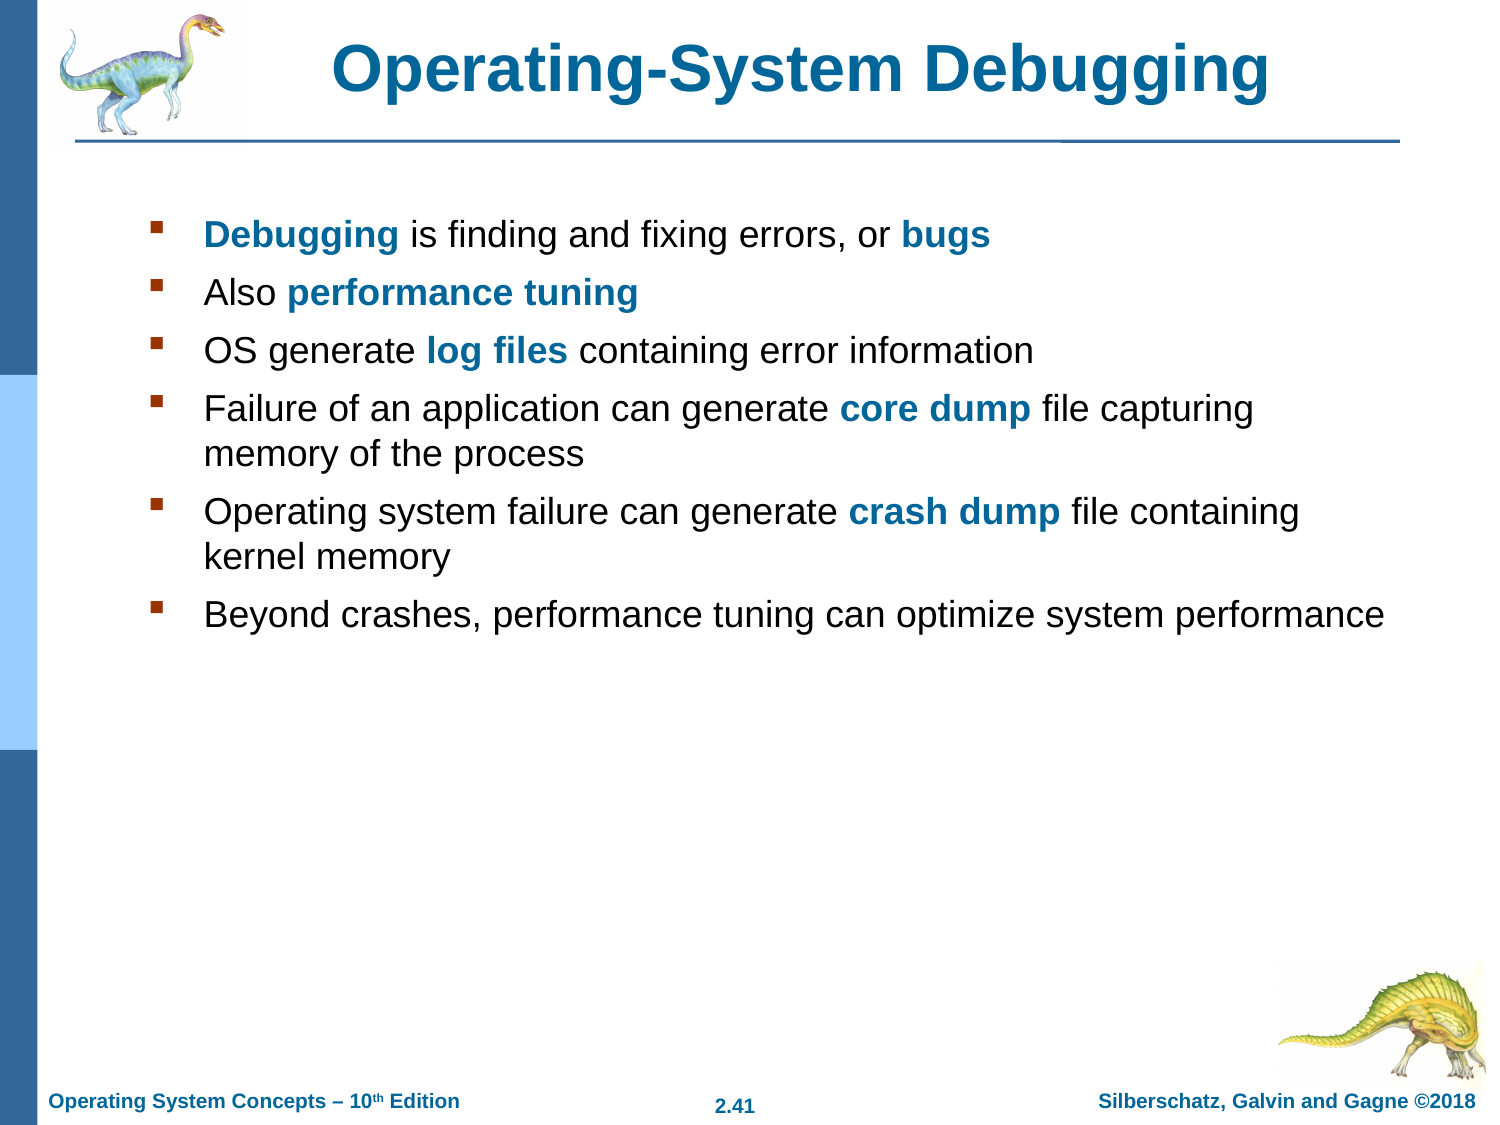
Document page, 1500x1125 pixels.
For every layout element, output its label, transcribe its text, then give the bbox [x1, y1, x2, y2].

picture [1275, 959, 1486, 1090]
list Debugging is finding and fixing errors, or bugs Also performance tuning OS generate log files containing error information Failure of an application can generate core dump file capturing memory of the process Operating system failure can generate crash dump file containing kernel memory Beyond crashes, performance tuning can optimize system performance [132, 202, 1405, 1008]
title Operating-System Debugging [178, 17, 1425, 113]
picture [46, 0, 243, 149]
